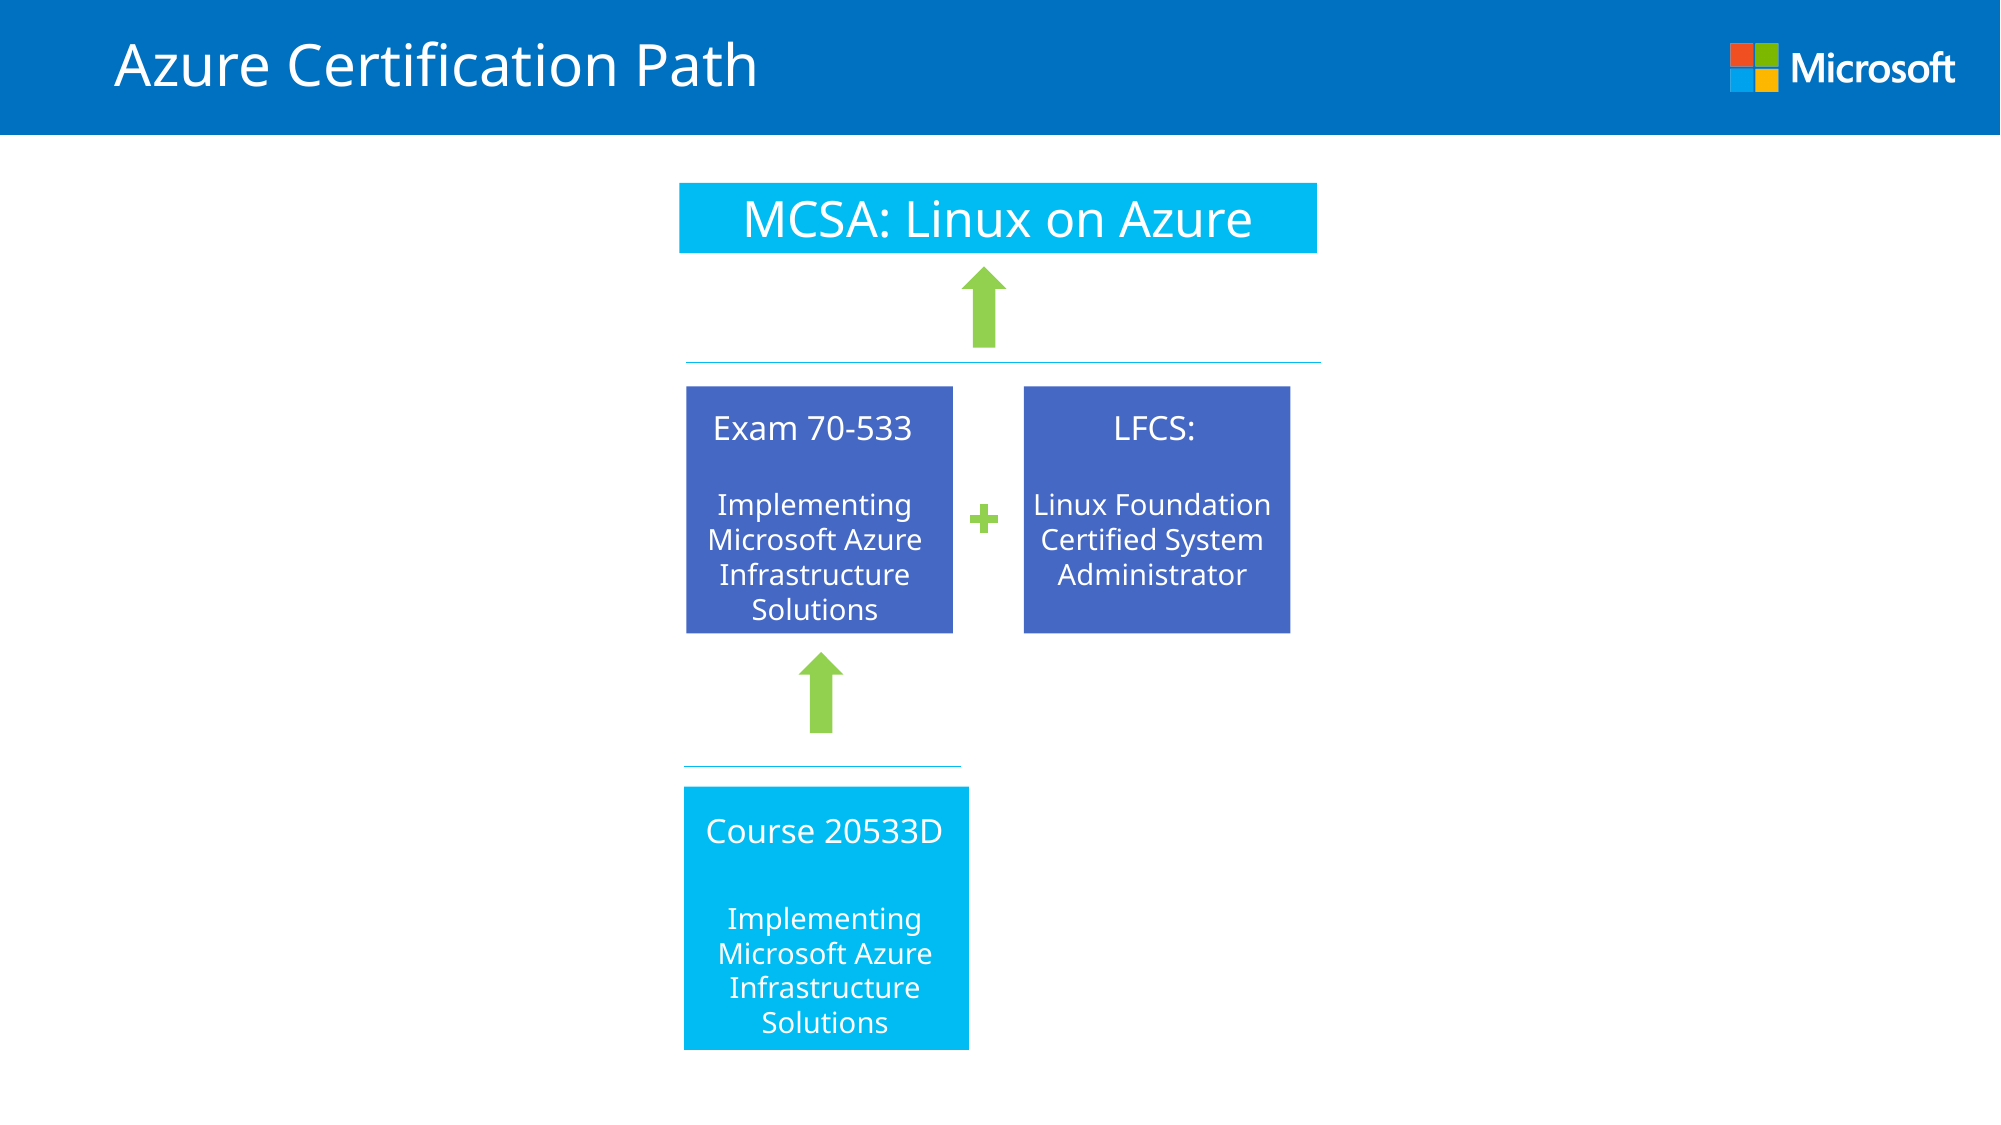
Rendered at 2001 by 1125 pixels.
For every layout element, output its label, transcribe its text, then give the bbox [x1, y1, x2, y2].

text_box [796, 650, 846, 735]
picture [1900, 14, 1986, 121]
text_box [684, 786, 970, 1050]
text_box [1017, 386, 1291, 634]
text_box MCSA: Linux on Azure [679, 182, 1317, 254]
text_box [680, 386, 953, 634]
text_box [970, 504, 998, 533]
title Azure Certification Path [99, 0, 1900, 135]
text_box [959, 264, 1009, 349]
